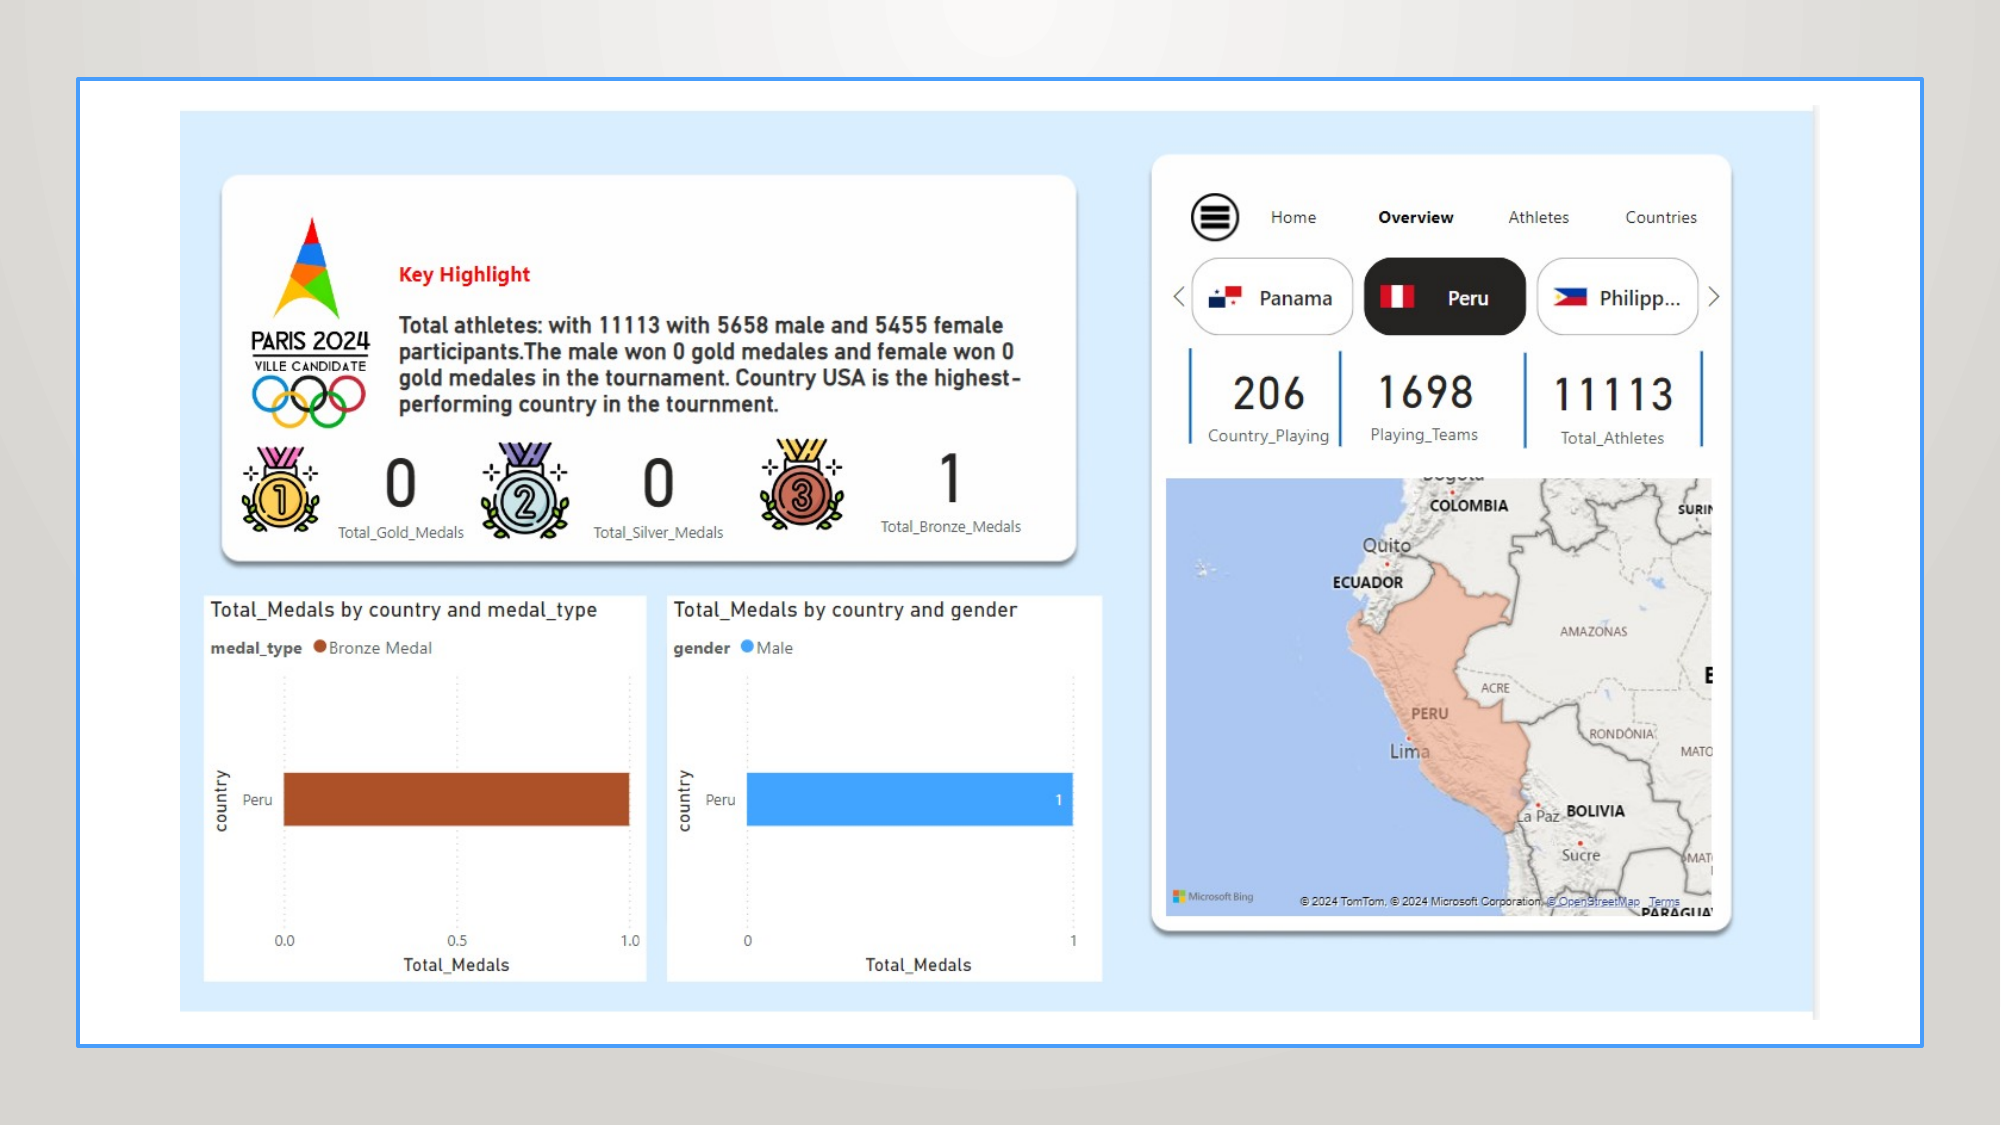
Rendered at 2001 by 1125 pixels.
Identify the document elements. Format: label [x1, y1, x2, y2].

picture [180, 105, 1820, 1020]
text_box [0, 0, 2000, 1125]
text_box [77, 77, 1923, 1048]
